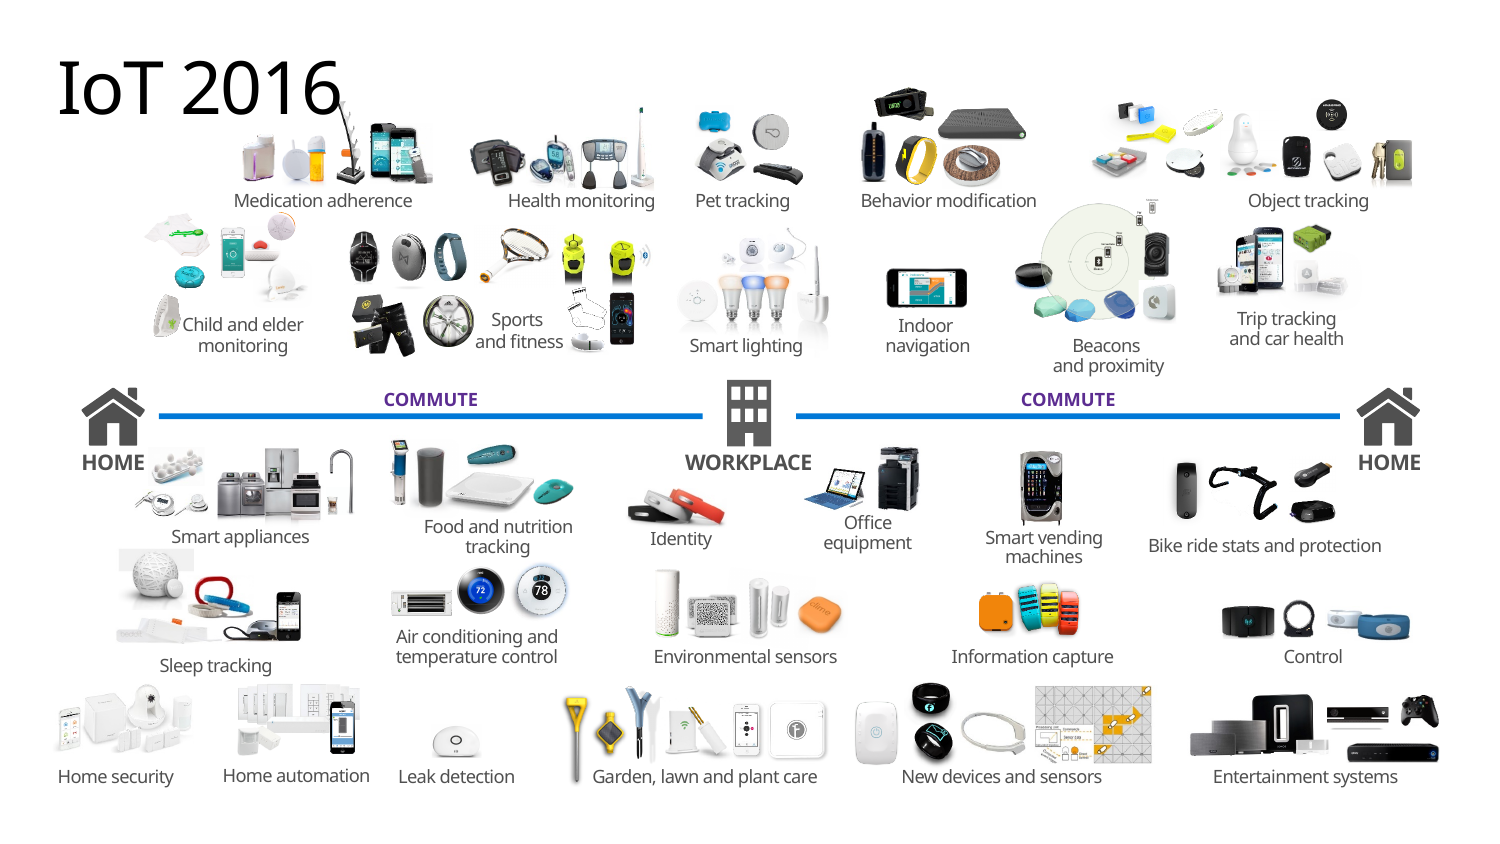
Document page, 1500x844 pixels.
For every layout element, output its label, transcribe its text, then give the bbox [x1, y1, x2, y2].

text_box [623, 488, 728, 551]
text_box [854, 682, 1159, 788]
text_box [869, 268, 987, 358]
text_box COMMUTE [372, 387, 490, 410]
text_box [335, 225, 654, 358]
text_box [233, 88, 433, 212]
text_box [217, 680, 376, 788]
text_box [676, 227, 847, 358]
text_box [796, 413, 1340, 420]
text_box WORKPLACE [685, 448, 802, 475]
text_box [158, 413, 703, 420]
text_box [134, 447, 355, 548]
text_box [384, 435, 608, 539]
text_box HOME [1357, 448, 1422, 475]
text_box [1215, 212, 1364, 351]
text_box HOME [81, 448, 134, 475]
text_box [1009, 193, 1193, 378]
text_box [1218, 588, 1414, 668]
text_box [81, 387, 146, 446]
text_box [385, 561, 571, 668]
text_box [50, 682, 194, 788]
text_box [1356, 387, 1421, 446]
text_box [1088, 97, 1413, 212]
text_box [1122, 455, 1409, 558]
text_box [646, 553, 848, 668]
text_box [694, 105, 810, 212]
text_box COMMUTE [1009, 387, 1127, 410]
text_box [923, 580, 1142, 668]
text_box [1182, 685, 1441, 788]
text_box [400, 724, 513, 788]
title IoT 2016 [33, 35, 1468, 147]
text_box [468, 102, 659, 212]
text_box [136, 208, 313, 358]
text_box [537, 682, 830, 788]
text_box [115, 536, 304, 677]
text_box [845, 87, 1054, 212]
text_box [802, 444, 925, 555]
text_box [727, 379, 772, 447]
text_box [972, 449, 1117, 569]
text_box [600, 369, 882, 416]
